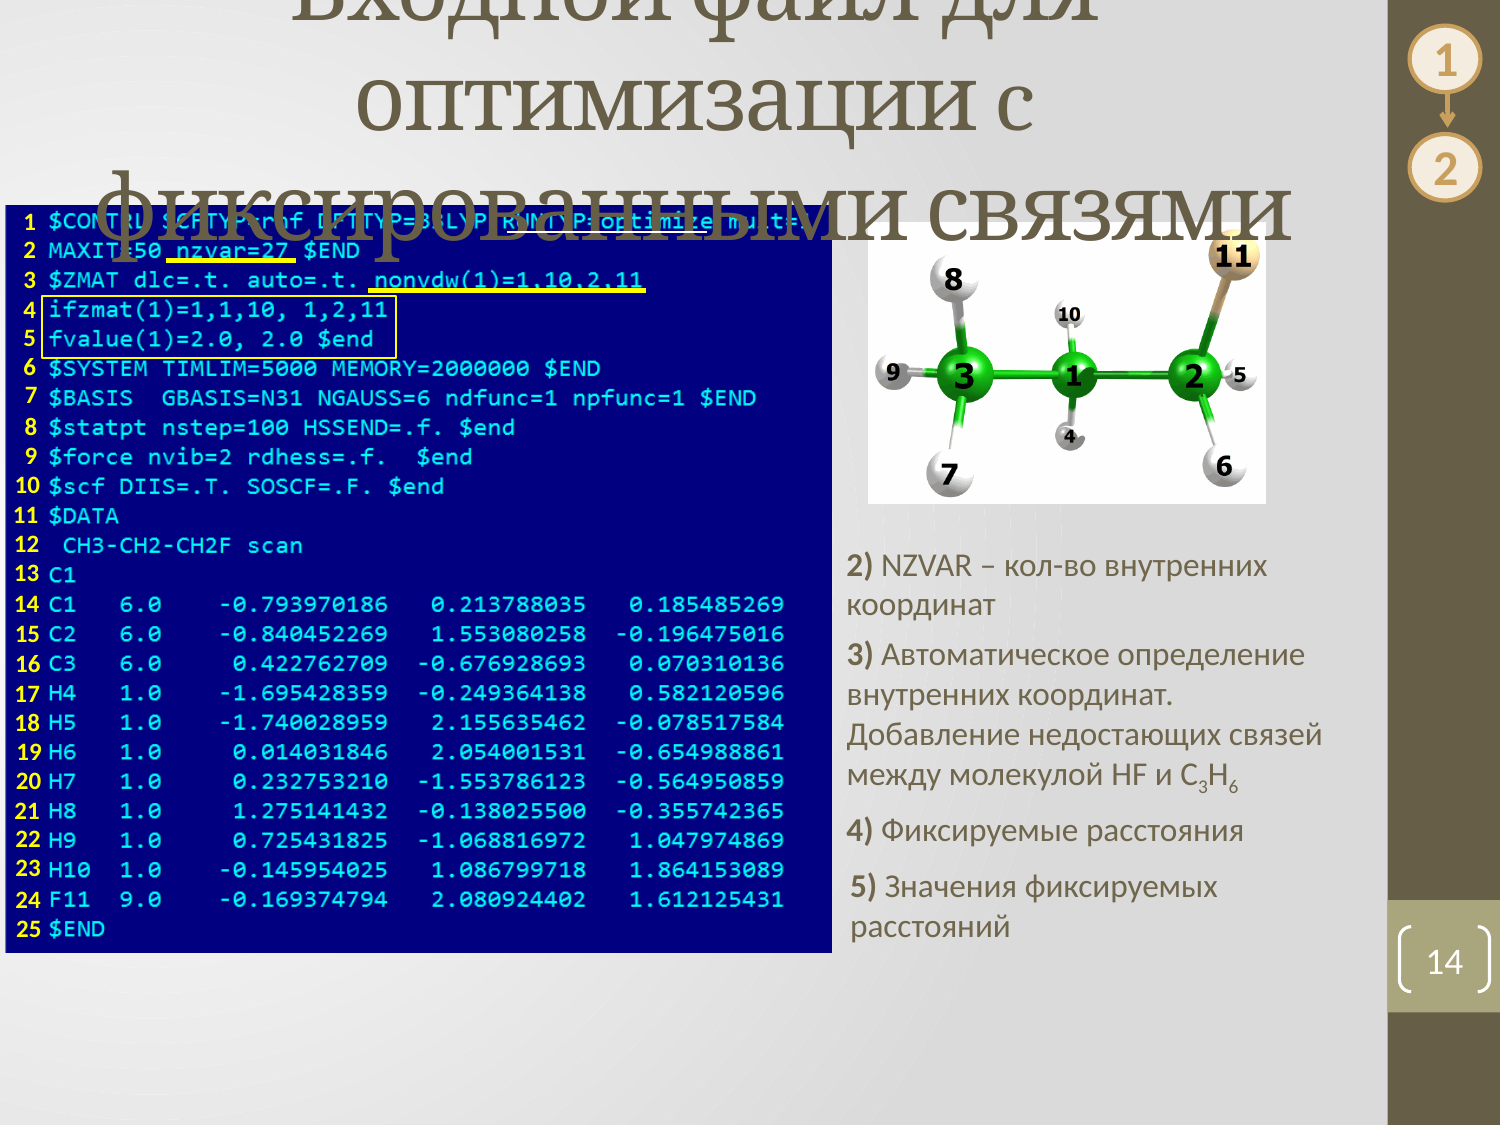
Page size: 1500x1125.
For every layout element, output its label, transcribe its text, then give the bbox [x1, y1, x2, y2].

text_box [1407, 34, 1418, 84]
text_box 3) Автоматическое определение внутренних координат. Добавление недостающих связей между молекулой HF и C3H6 [843, 624, 1367, 805]
text_box [1407, 142, 1418, 192]
text_box 2 [1418, 127, 1490, 203]
text_box 1 [1418, 19, 1490, 94]
text_box 5) Значения фиксируемых расстояний [842, 856, 1341, 952]
picture [867, 221, 1266, 504]
title Входной файл для оптимизации c фиксированными связями [0, 0, 1387, 188]
text_box 4) Фиксируемые расстояния [843, 805, 1338, 856]
text_box 2) NZVAR – кол-во внутренних координат [843, 535, 1386, 630]
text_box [0, 197, 59, 952]
picture [5, 205, 833, 954]
slide_number 14 [1397, 925, 1492, 994]
